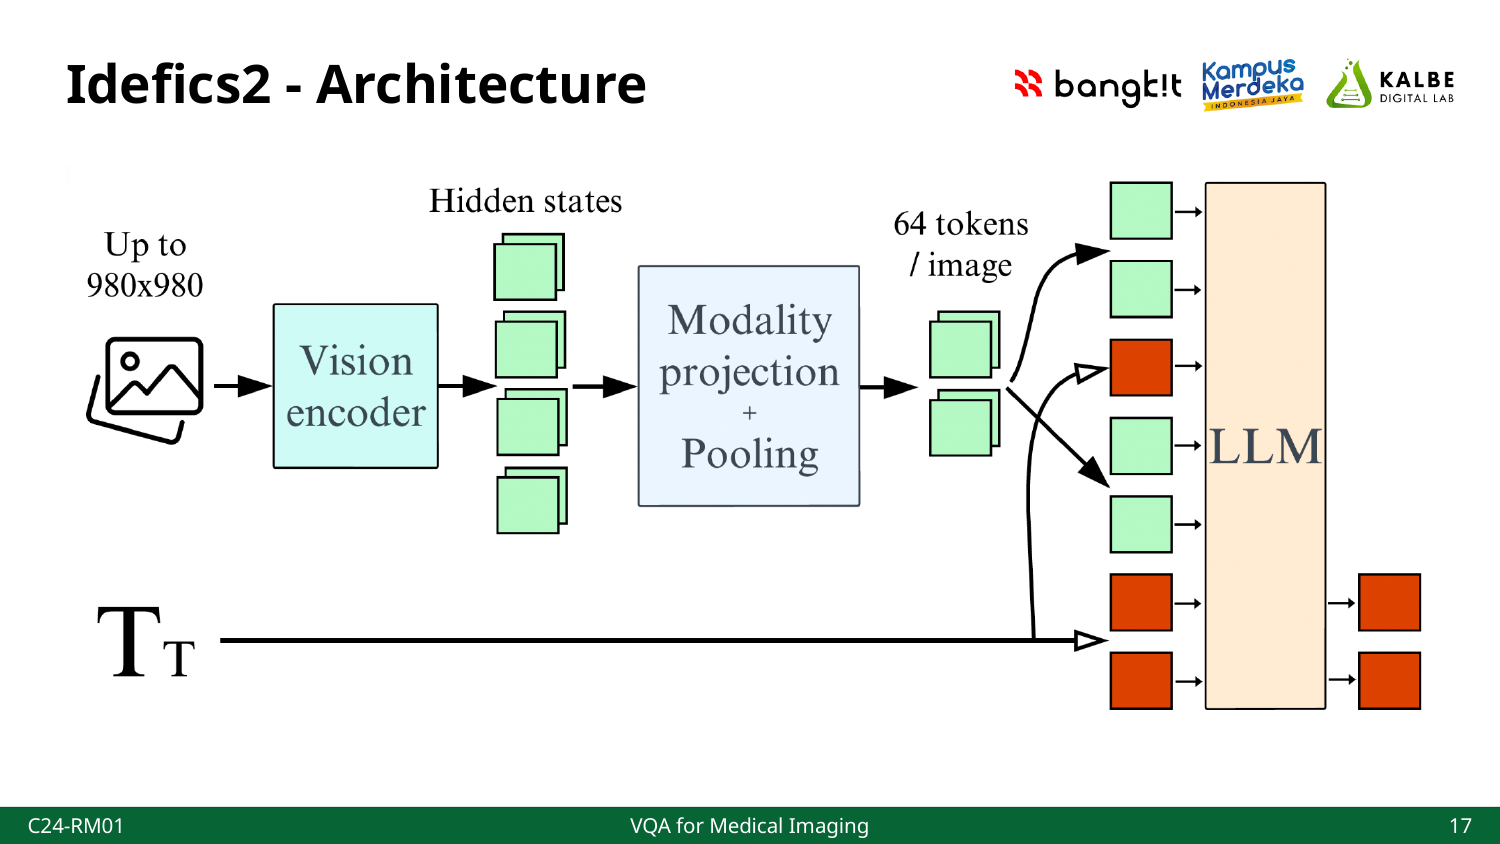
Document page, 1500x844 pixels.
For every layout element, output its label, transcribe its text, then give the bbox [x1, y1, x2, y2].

title C24-RM01 [12, 797, 349, 844]
title 17 [1217, 797, 1488, 844]
title VQA for Medical Imaging [615, 797, 885, 844]
picture [0, 0, 1500, 844]
title Idefics2 - Architecture [51, 35, 1449, 130]
